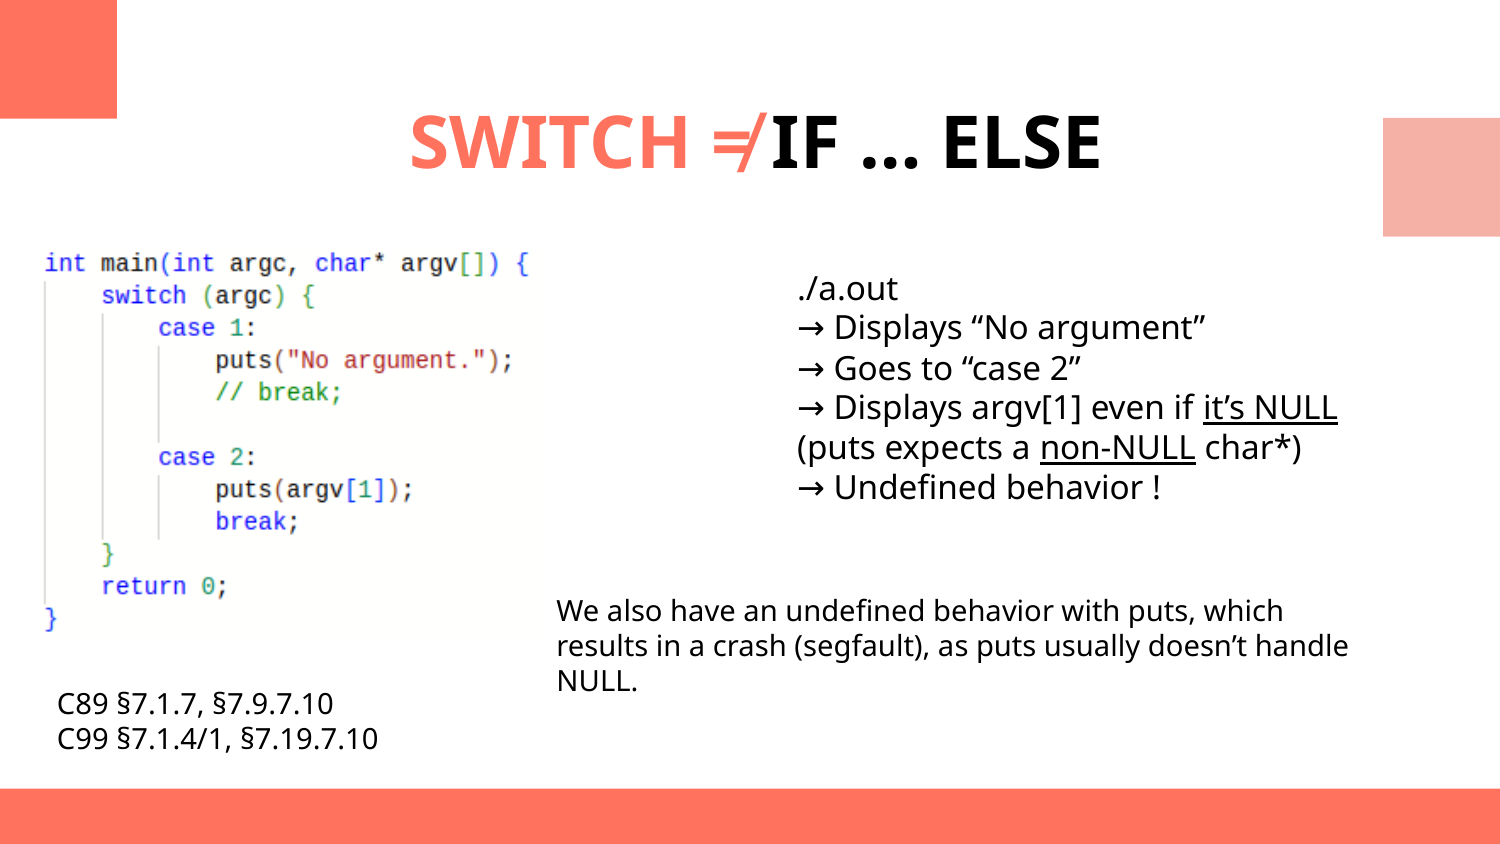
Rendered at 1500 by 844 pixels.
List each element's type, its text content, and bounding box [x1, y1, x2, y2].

text_box C89 §7.1.7, §7.9.7.10 C99 §7.1.4/1, §7.19.7.10 [41, 670, 407, 771]
text_box ./a.out → Displays “No argument” → Goes to “case 2” → Displays argv[1] even if it’s NULL (puts expects a non-NULL char*) → Undefined behavior ! [782, 251, 1382, 546]
picture [41, 251, 542, 637]
text_box We also have an undefined behavior with puts, which results in a crash (segfault), as puts usually doesn’t handle NULL. [541, 577, 1381, 772]
title SWITCH ≠ IF … ELSE [105, 102, 1410, 177]
